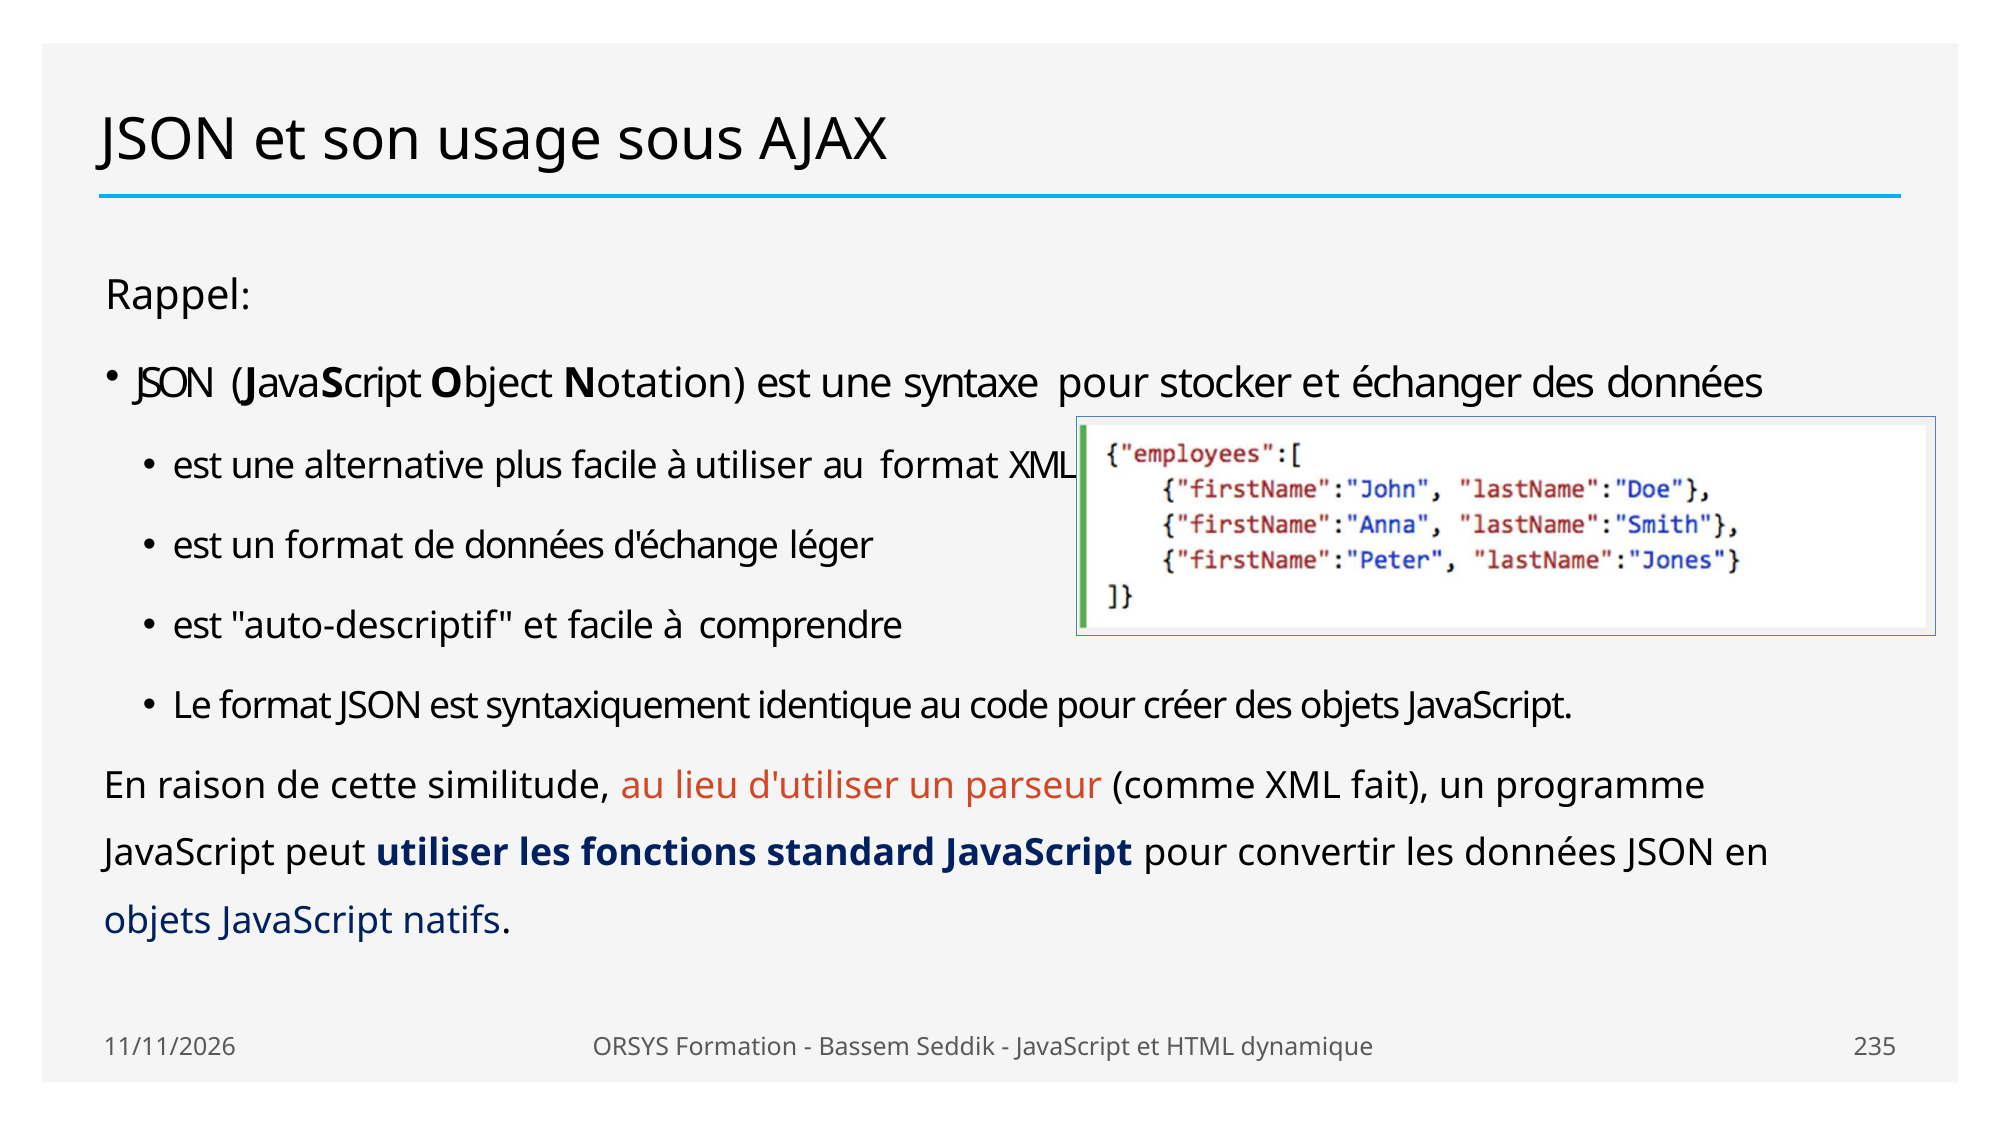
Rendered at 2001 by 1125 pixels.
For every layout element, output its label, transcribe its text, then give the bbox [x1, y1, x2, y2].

text_box [1076, 416, 1936, 636]
title JSON et son usage sous AJAX [85, 73, 1888, 179]
list Rappel: JSON (JavaScript Object Notation) est une syntaxe pour stocker et échanger des données est une alternative plus facile à utiliser au format XML est un format de données d'échange léger est "auto-descriptif" et facile à comprendre Le format JSON est syntaxiquement identique au code pour créer des objets JavaScript. En raison de cette similitude, au lieu d'utiliser un parseur (comme XML fait), un programme JavaScript peut utiliser les fonctions standard JavaScript pour convertir les données JSON en objets JavaScript natifs. [88, 235, 1888, 982]
footer ORSYS Formation - Bassem Seddik - JavaScript et HTML dynamique [340, 1017, 1626, 1078]
slide_number 235 [1626, 1017, 1912, 1078]
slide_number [88, 1017, 340, 1078]
